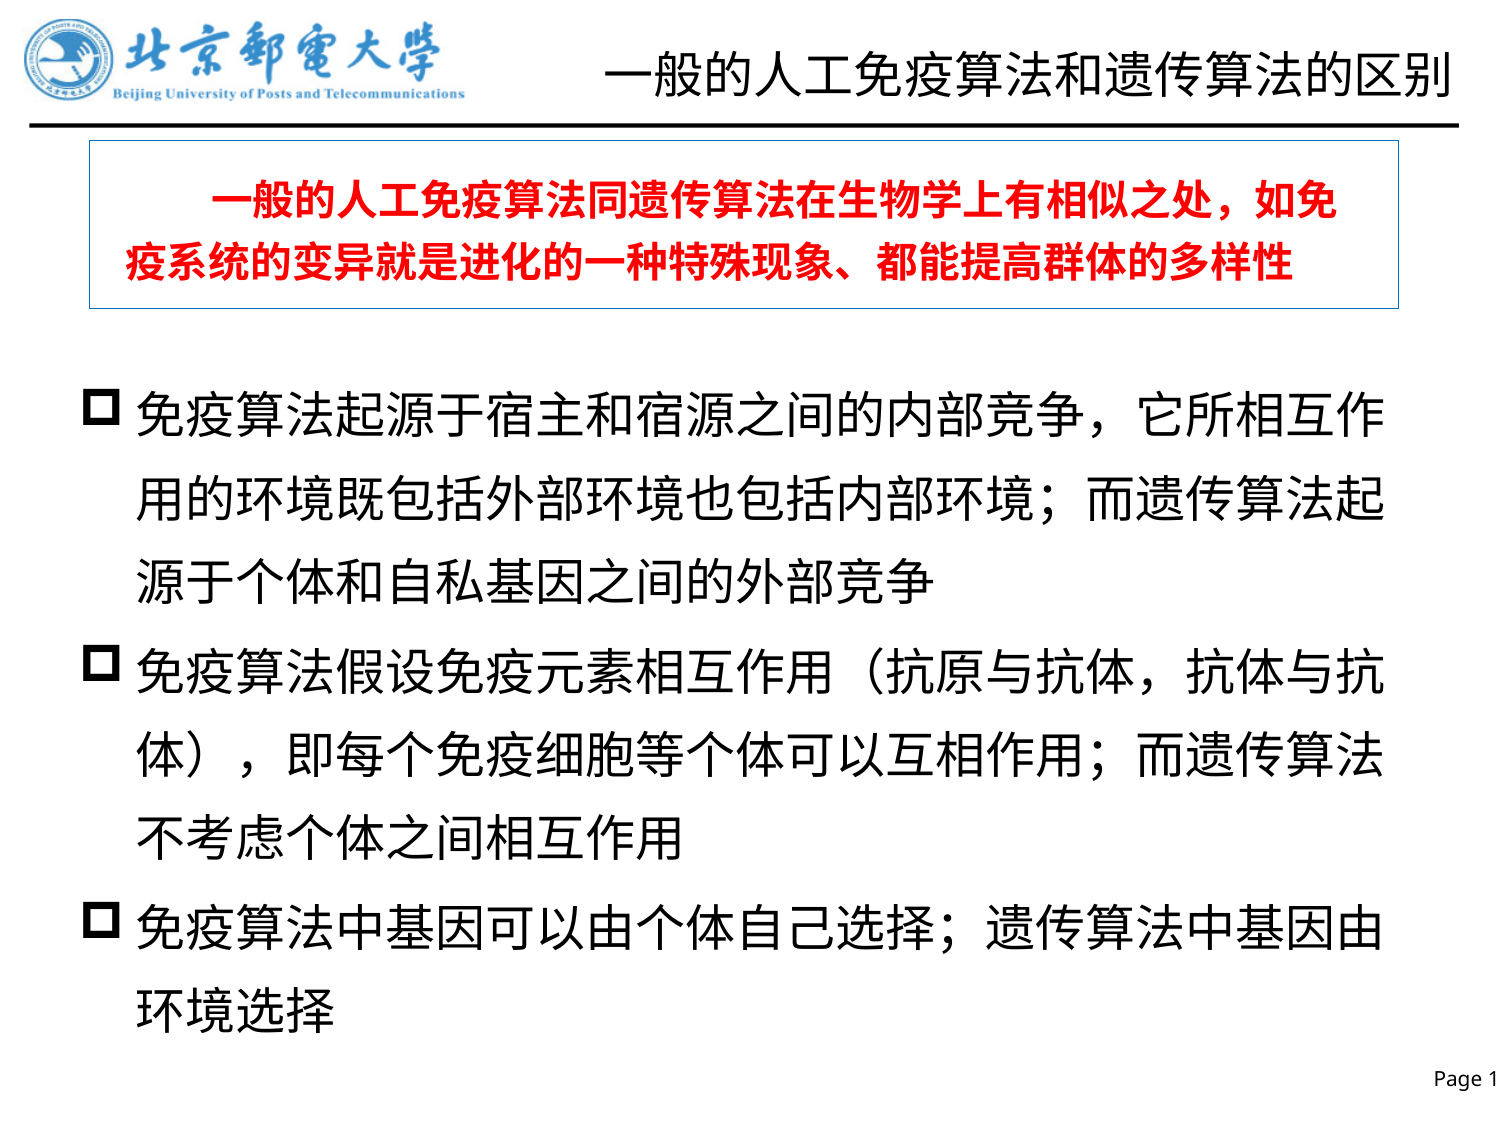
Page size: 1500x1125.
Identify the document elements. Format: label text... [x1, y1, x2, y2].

text_box 免疫算法起源于宿主和宿源之间的内部竞争，它所相互作用的环境既包括外部环境也包括内部环境；而遗传算法起源于个体和自私基因之间的外部竞争 免疫算法假设免疫元素相互作用（抗原与抗体，抗体与抗体），即每个免疫细胞等个体可以互相作用；而遗传算法不考虑个体之间相互作用 免疫算法中基因可以由个体自己选择；遗传算法中基因由环境选择 [64, 352, 1439, 1047]
title 一般的人工免疫算法和遗传算法的区别 [575, 16, 1469, 130]
picture [23, 19, 467, 102]
text_box [89, 140, 1399, 309]
text_box 一般的人工免疫算法同遗传算法在生物学上有相似之处，如免疫系统的变异就是进化的一种特殊现象、都能提高群体的多样性 [110, 153, 1364, 294]
